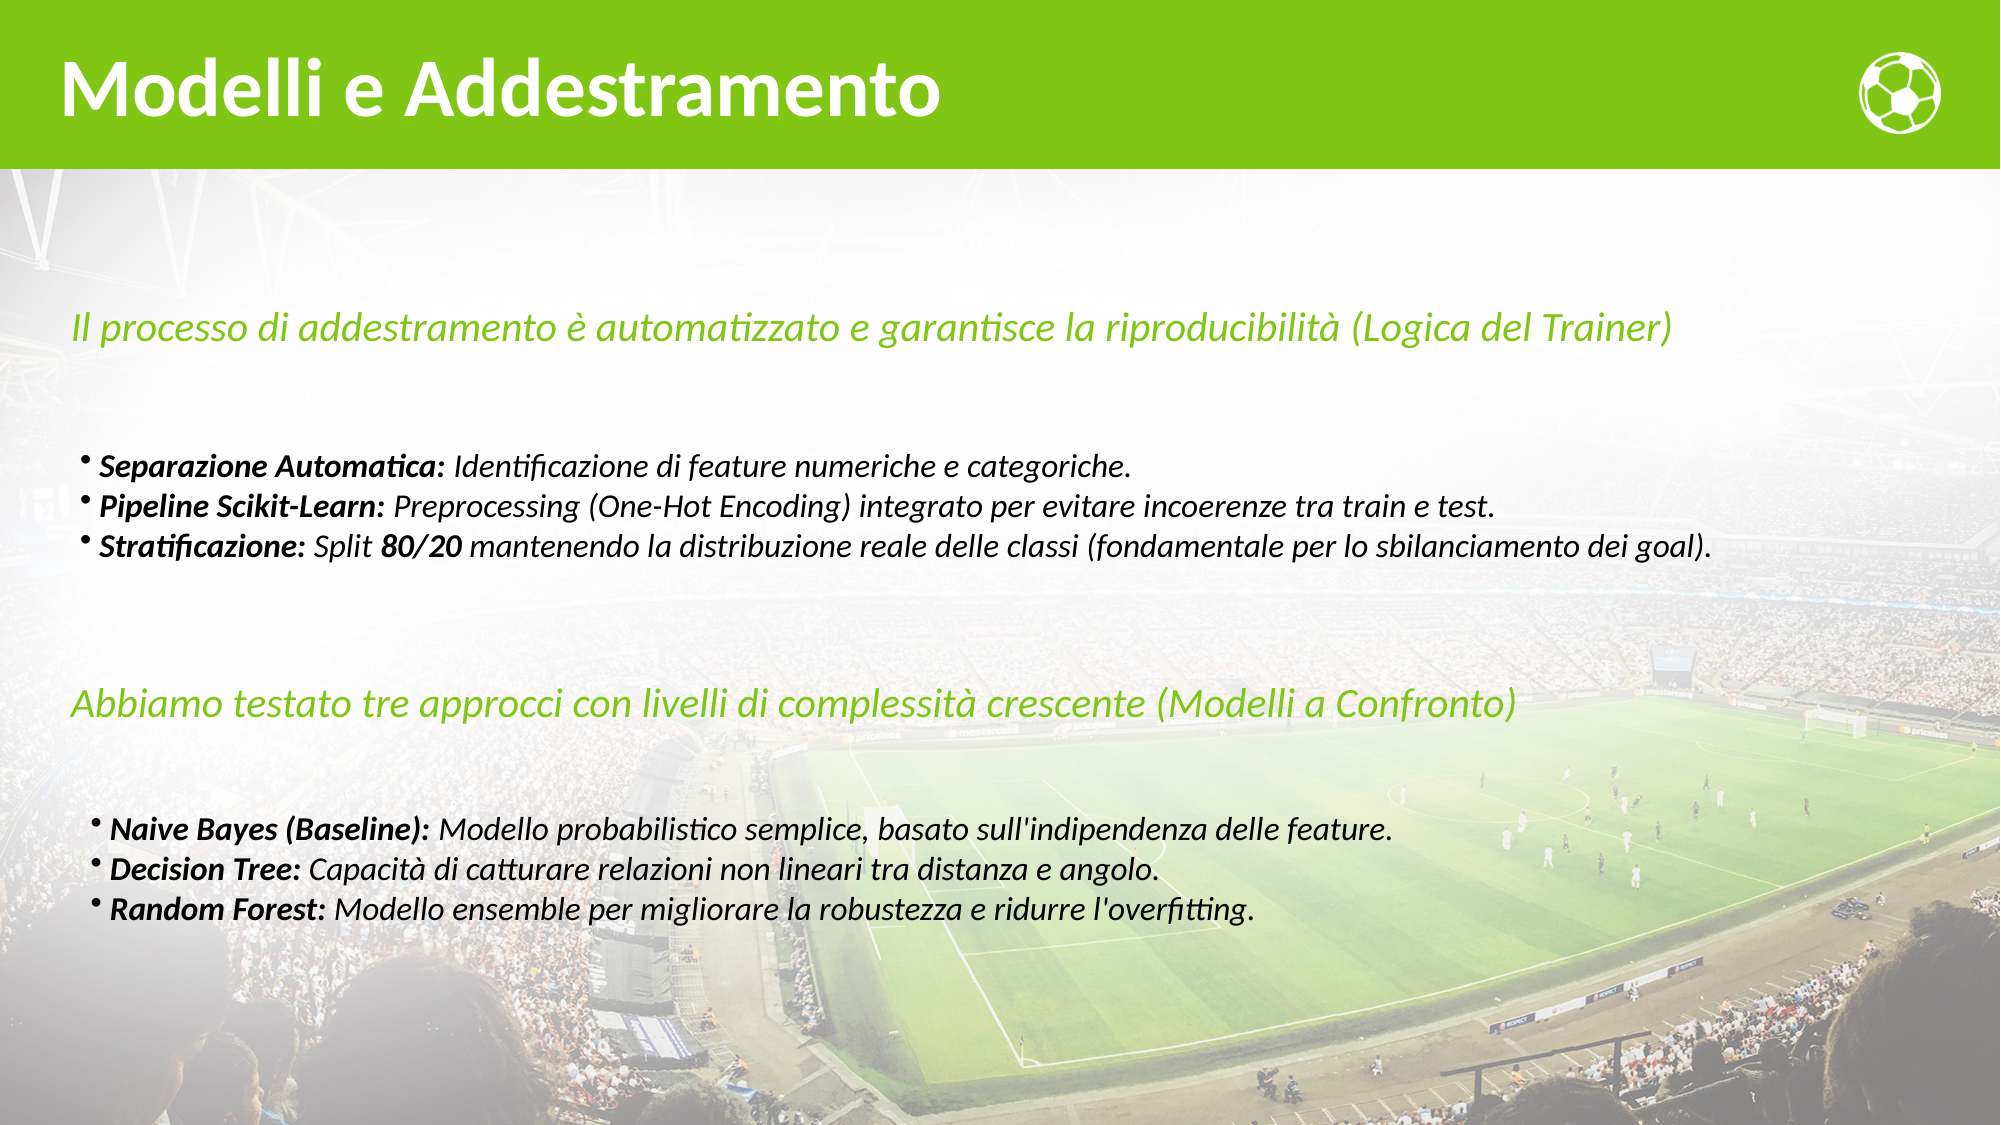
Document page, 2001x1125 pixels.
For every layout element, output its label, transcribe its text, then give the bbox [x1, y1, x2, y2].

text_box Naive Bayes (Baseline): Modello probabilistico semplice, basato sull'indipendenza delle feature. Decision Tree: Capacità di catturare relazioni non lineari tra distanza e angolo. Random Forest: Modello ensemble per migliorare la robustezza e ridurre l'overfitting. [75, 799, 1412, 935]
list Il processo di addestramento è automatizzato e garantisce la riproducibilità (Logica del Trainer) [54, 292, 1732, 363]
text_box Abbiamo testato tre approcci con livelli di complessità crescente (Modelli a Confronto) [54, 667, 1732, 739]
title Modelli e Addestramento [43, 17, 1401, 149]
picture [0, 0, 2000, 1125]
text_box Separazione Automatica: Identificazione di feature numeriche e categoriche. Pipeline Scikit-Learn: Preprocessing (One-Hot Encoding) integrato per evitare incoerenze tra train e test. Stratificazione: Split 80/20 mantenendo la distribuzione reale delle classi (fondamentale per lo sbilanciamento dei goal). [65, 436, 1731, 572]
